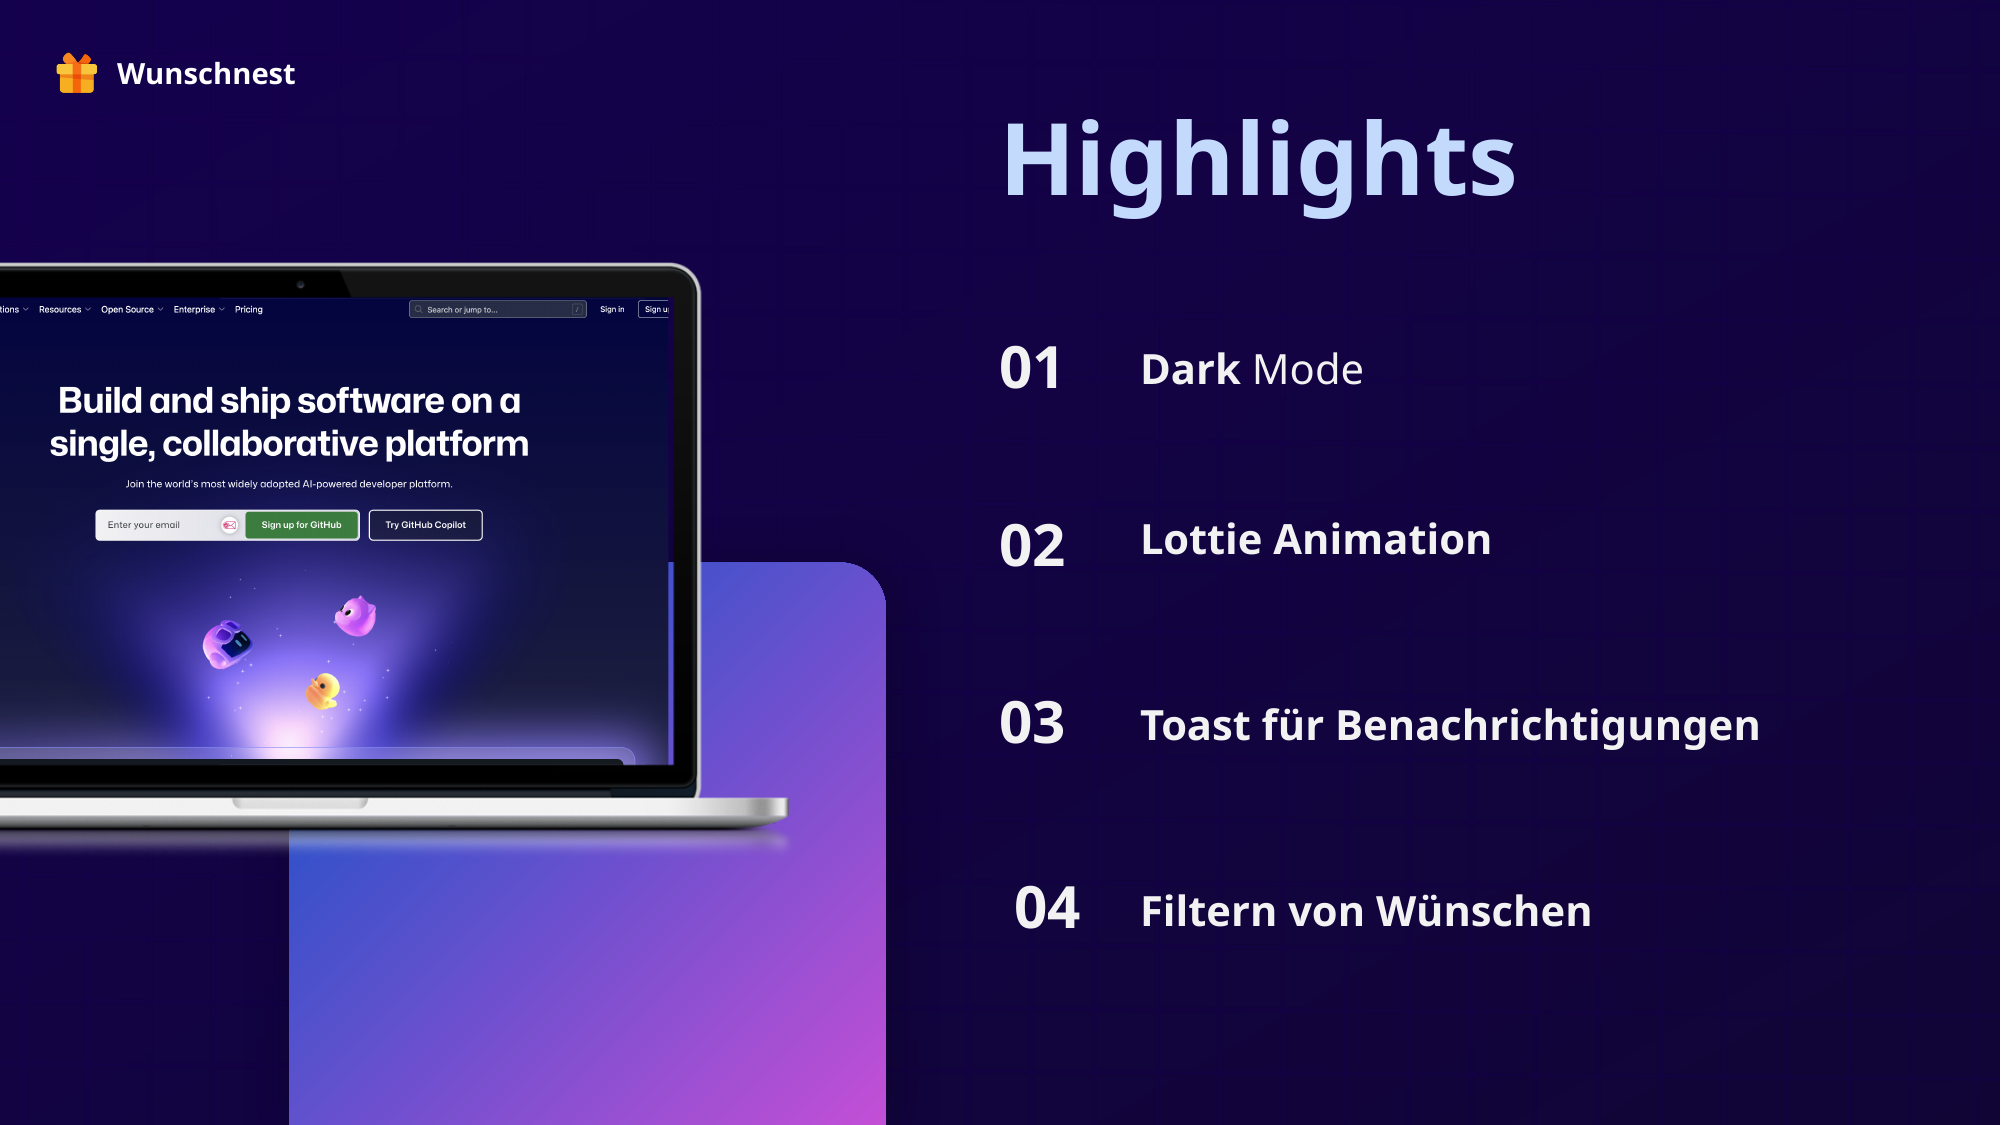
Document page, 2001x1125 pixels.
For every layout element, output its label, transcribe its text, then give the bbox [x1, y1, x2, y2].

text_box Dark Mode [1125, 310, 1813, 400]
text_box 02 [984, 465, 1175, 586]
text_box Toast für Benachrichtigungen [1125, 666, 1813, 757]
picture [0, 0, 2000, 1125]
text_box Filtern von Wünschen [1190, 851, 1813, 942]
text_box 04 [999, 828, 1190, 948]
text_box Highlights [984, 87, 1766, 223]
text_box Lottie Animation [1125, 480, 1813, 571]
text_box 03 [984, 642, 1175, 763]
text_box Wunschnest [102, 47, 332, 98]
text_box 01 [984, 288, 1175, 408]
